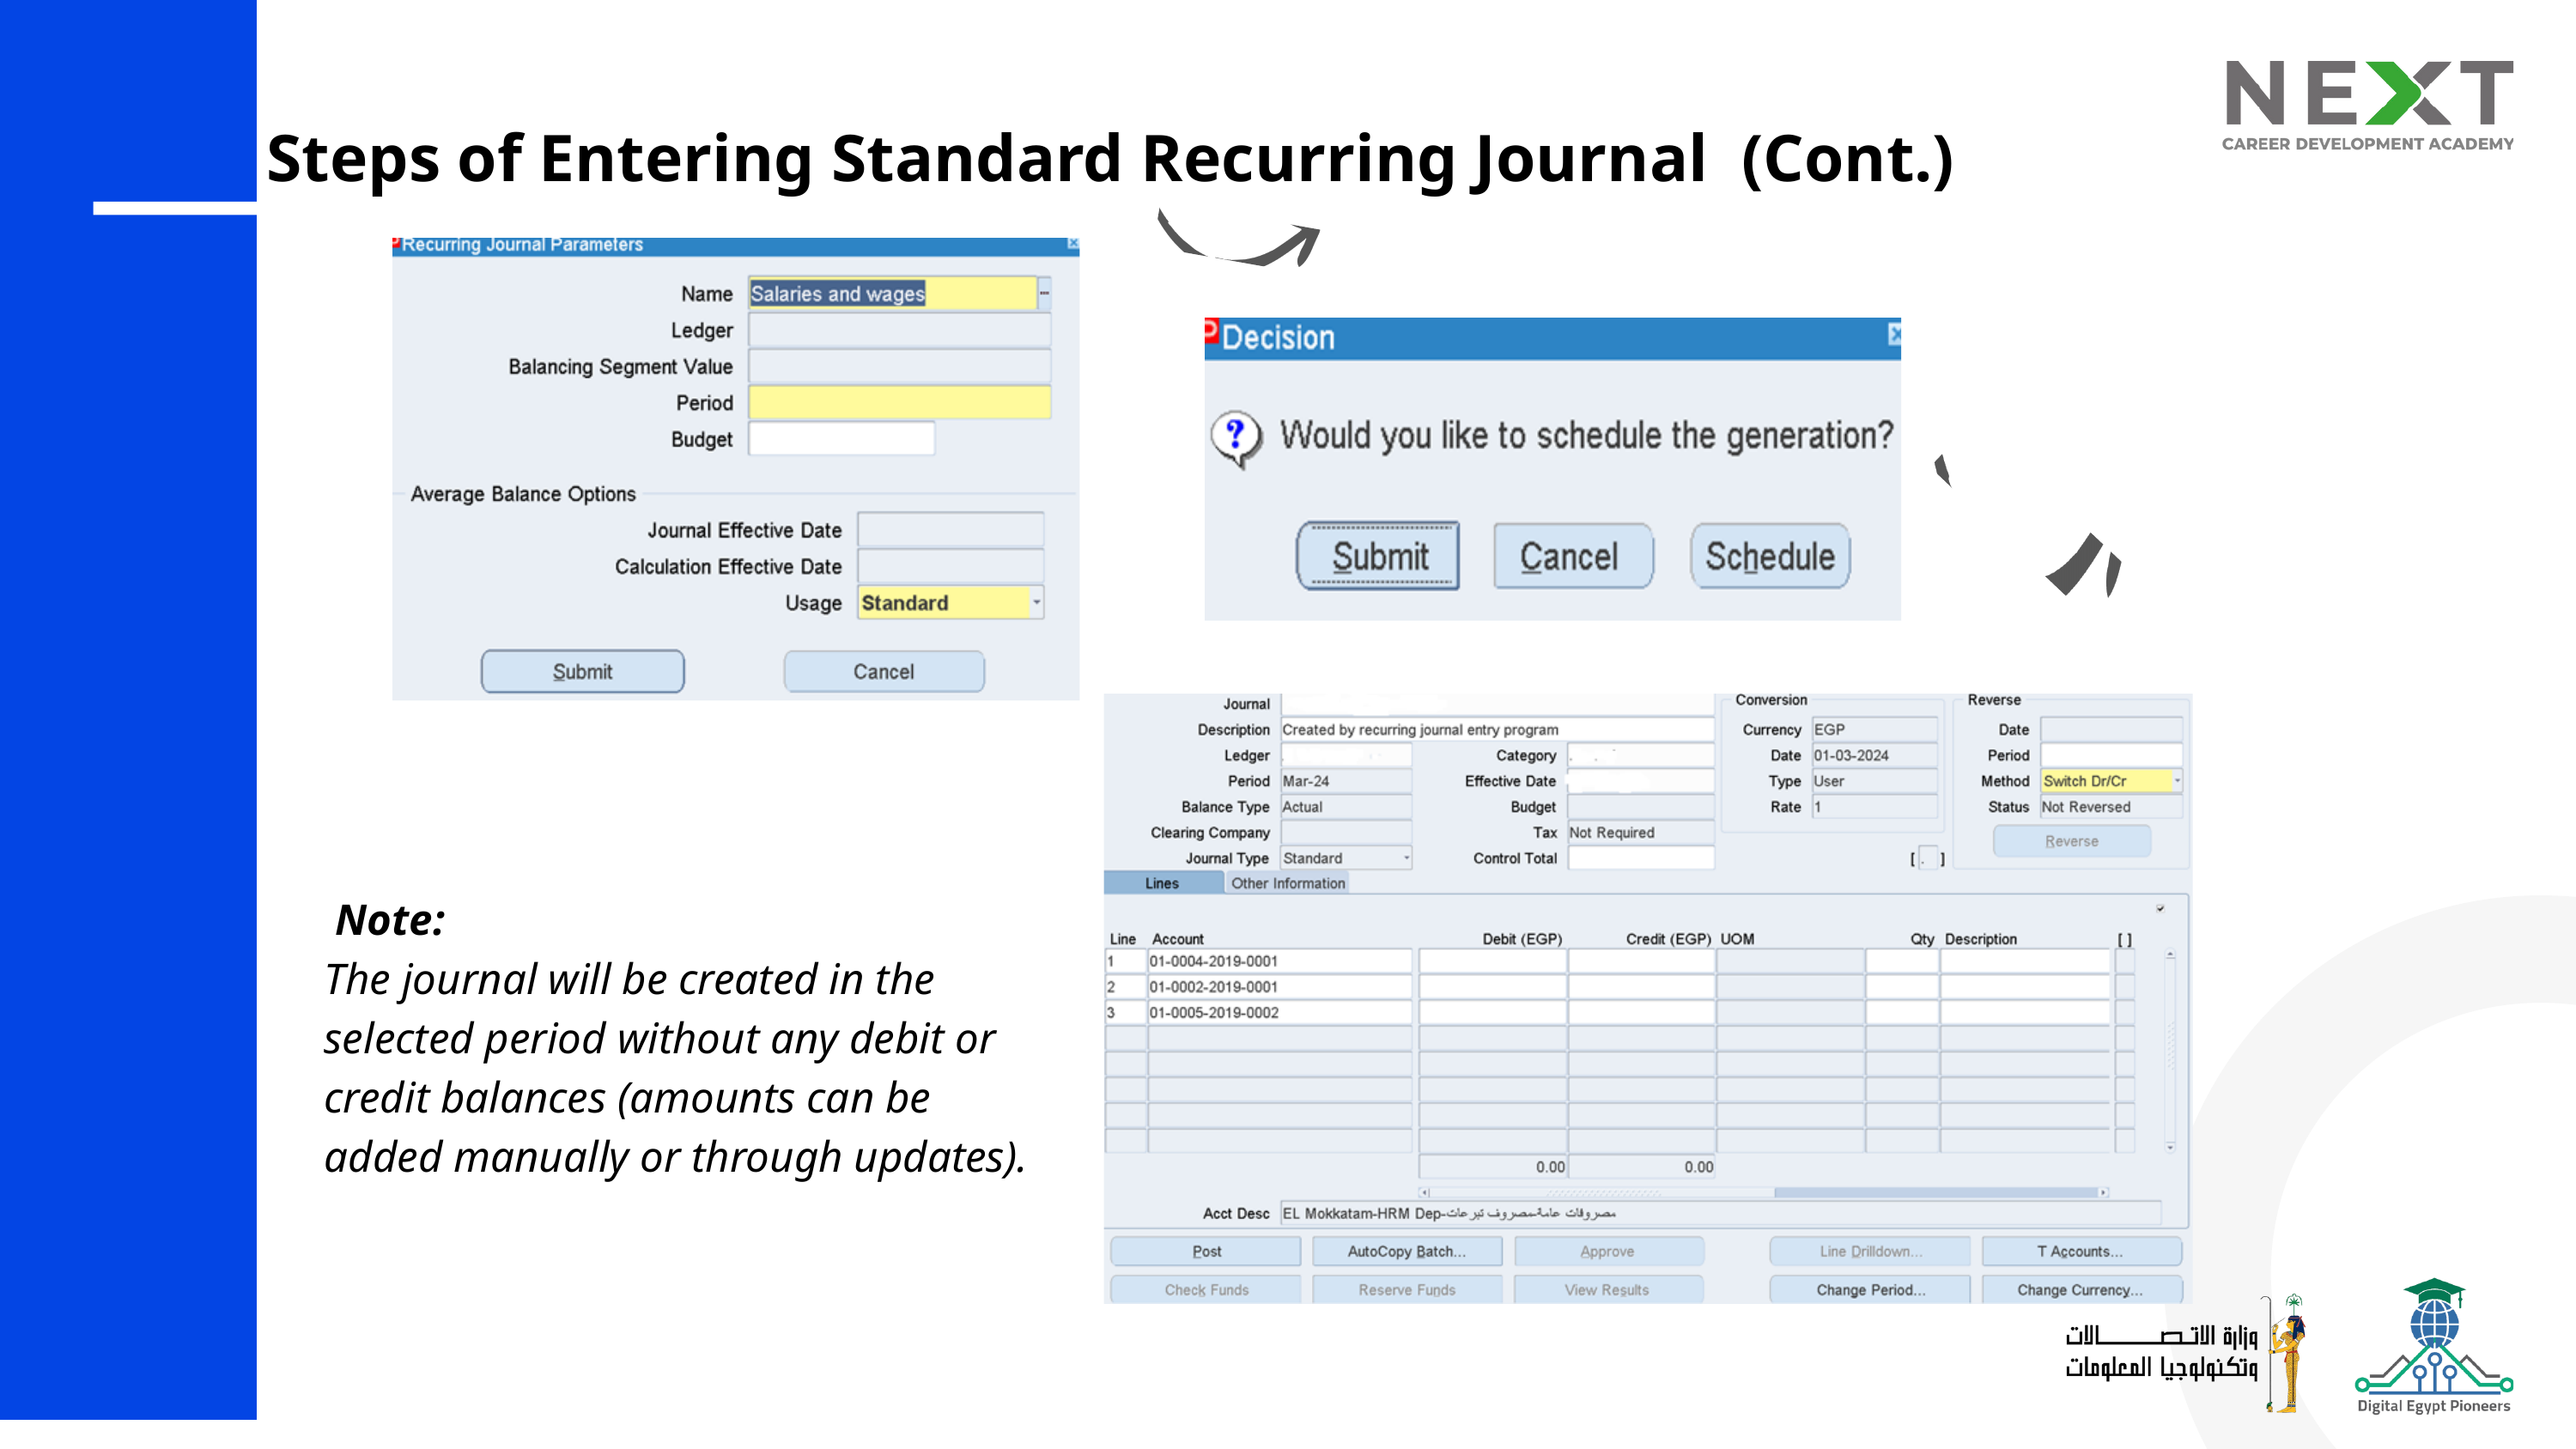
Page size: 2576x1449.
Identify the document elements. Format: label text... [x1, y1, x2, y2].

text_box Note: The journal will be created in the selected period without any debit or credit balances (amounts can be added manually or through updates). [324, 883, 1048, 1181]
text_box [1152, 201, 1321, 276]
text_box [1103, 694, 2193, 1304]
text_box [2217, 61, 2514, 153]
text_box [1205, 318, 1902, 621]
text_box Steps of Entering Standard Recurring Journal (Cont.) [260, 104, 2071, 195]
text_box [0, 0, 257, 1421]
text_box [2046, 1274, 2212, 1429]
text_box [2216, 949, 2576, 1449]
text_box [1929, 421, 2136, 621]
text_box [392, 238, 1080, 700]
